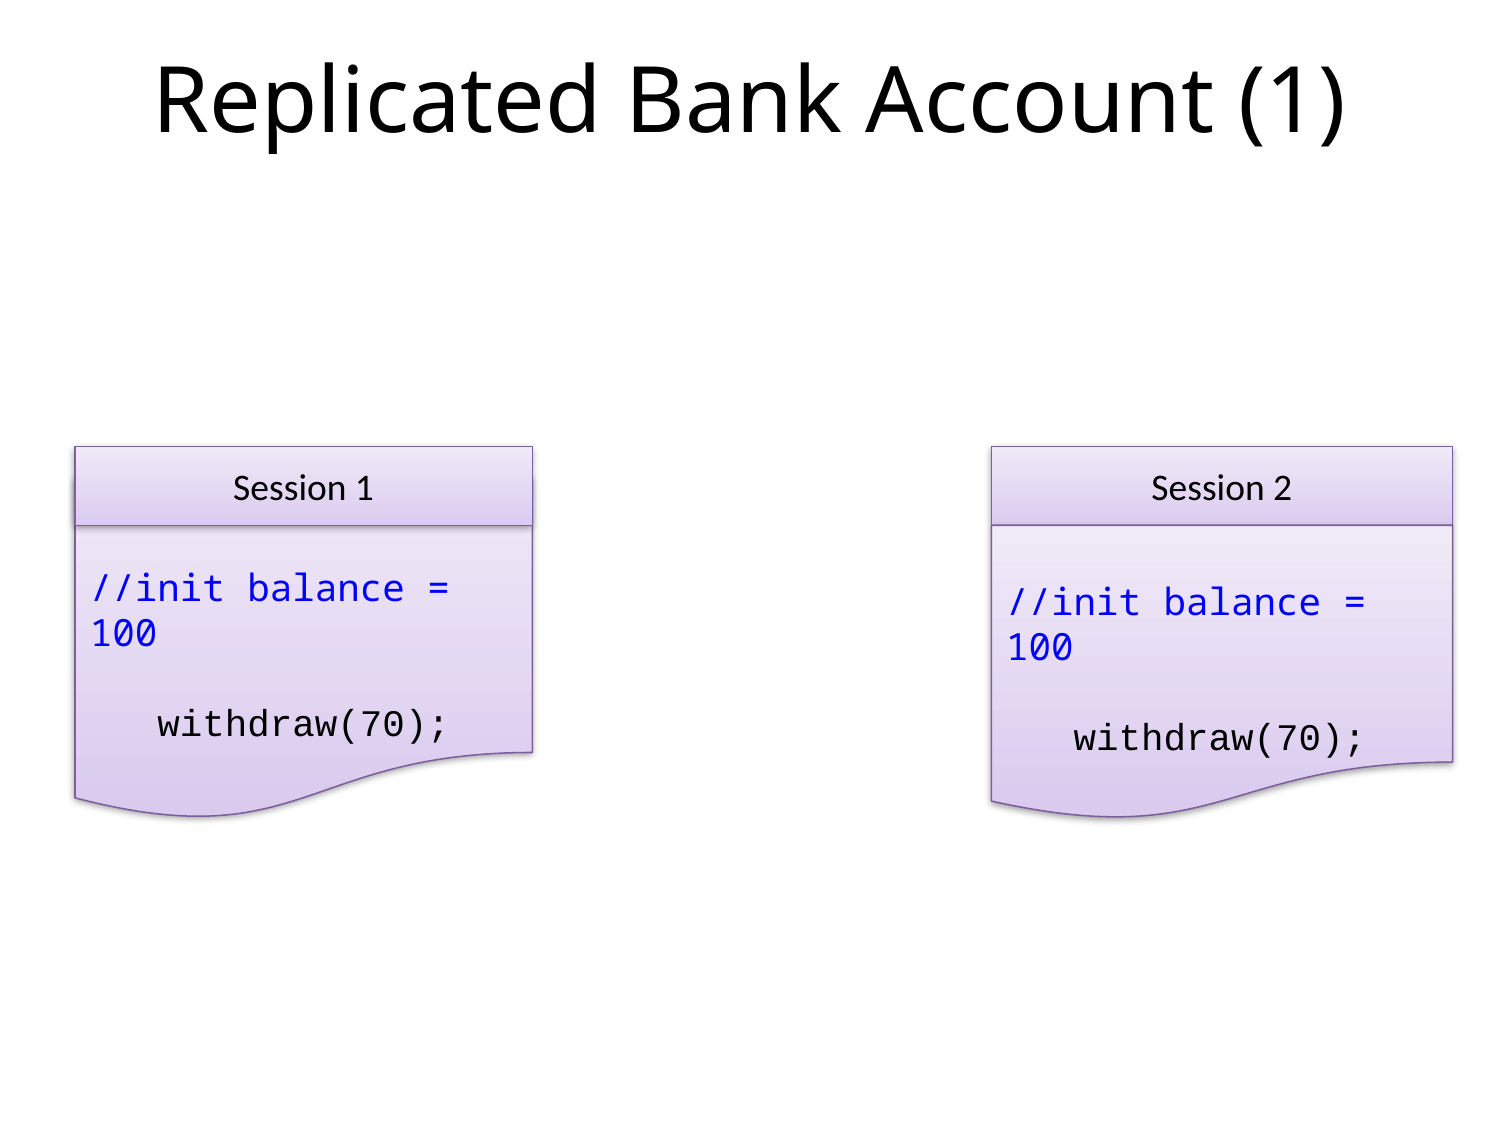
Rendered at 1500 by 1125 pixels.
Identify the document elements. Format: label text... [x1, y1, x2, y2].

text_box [991, 446, 1453, 821]
title Replicated Bank Account (1) [75, 1, 1425, 190]
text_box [74, 446, 533, 821]
